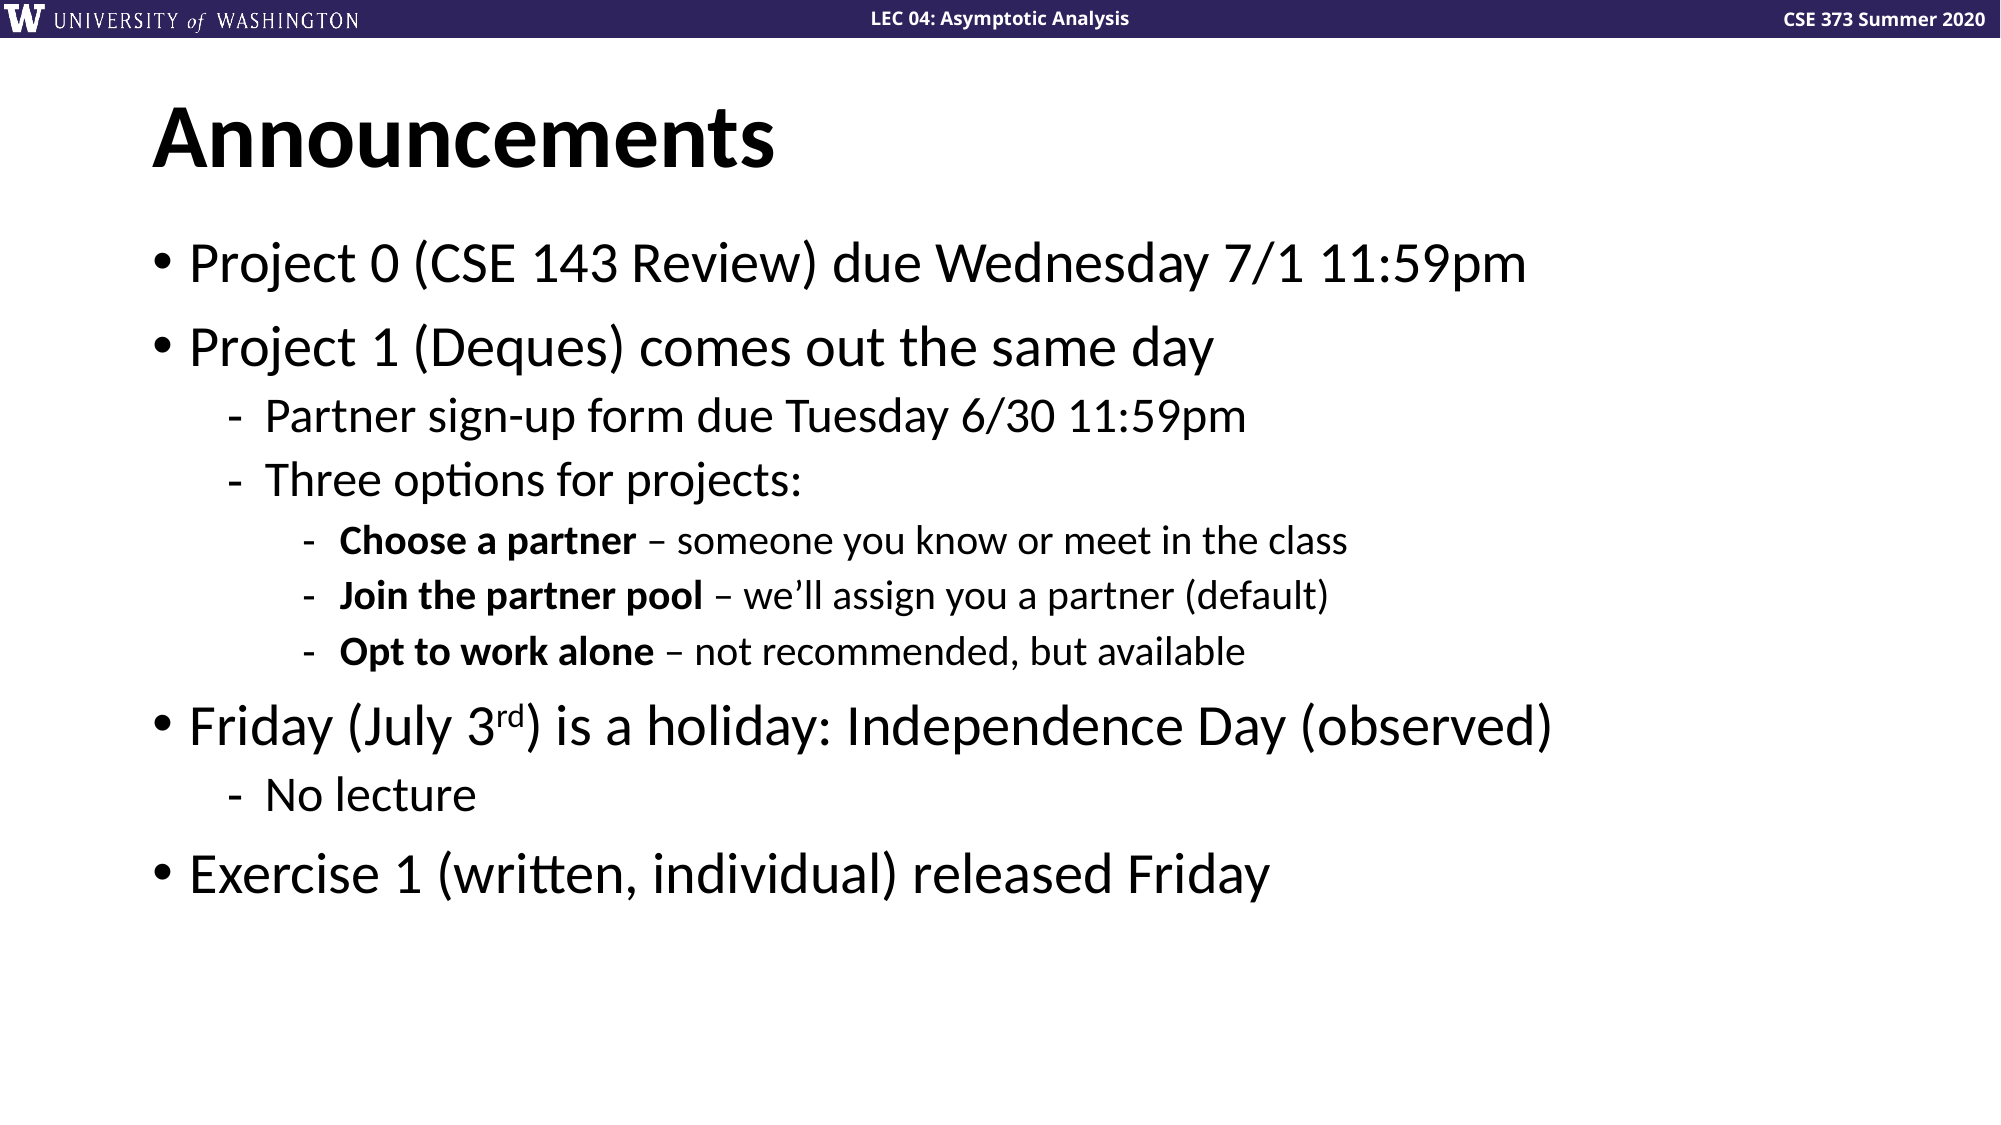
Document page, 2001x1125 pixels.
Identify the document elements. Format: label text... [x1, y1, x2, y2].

picture [4, 4, 358, 33]
list Project 0 (CSE 143 Review) due Wednesday 7/1 11:59pm Project 1 (Deques) comes out the same day Partner sign-up form due Tuesday 6/30 11:59pm Three options for projects: Choose a partner – someone you know or meet in the class Join the partner pool – we’ll assign you a partner (default) Opt to work alone – not recommended, but available Friday (July 3rd) is a holiday: Independence Day (observed) No lecture Exercise 1 (written, individual) released Friday [137, 224, 1863, 1074]
title Announcements [137, 74, 1863, 200]
